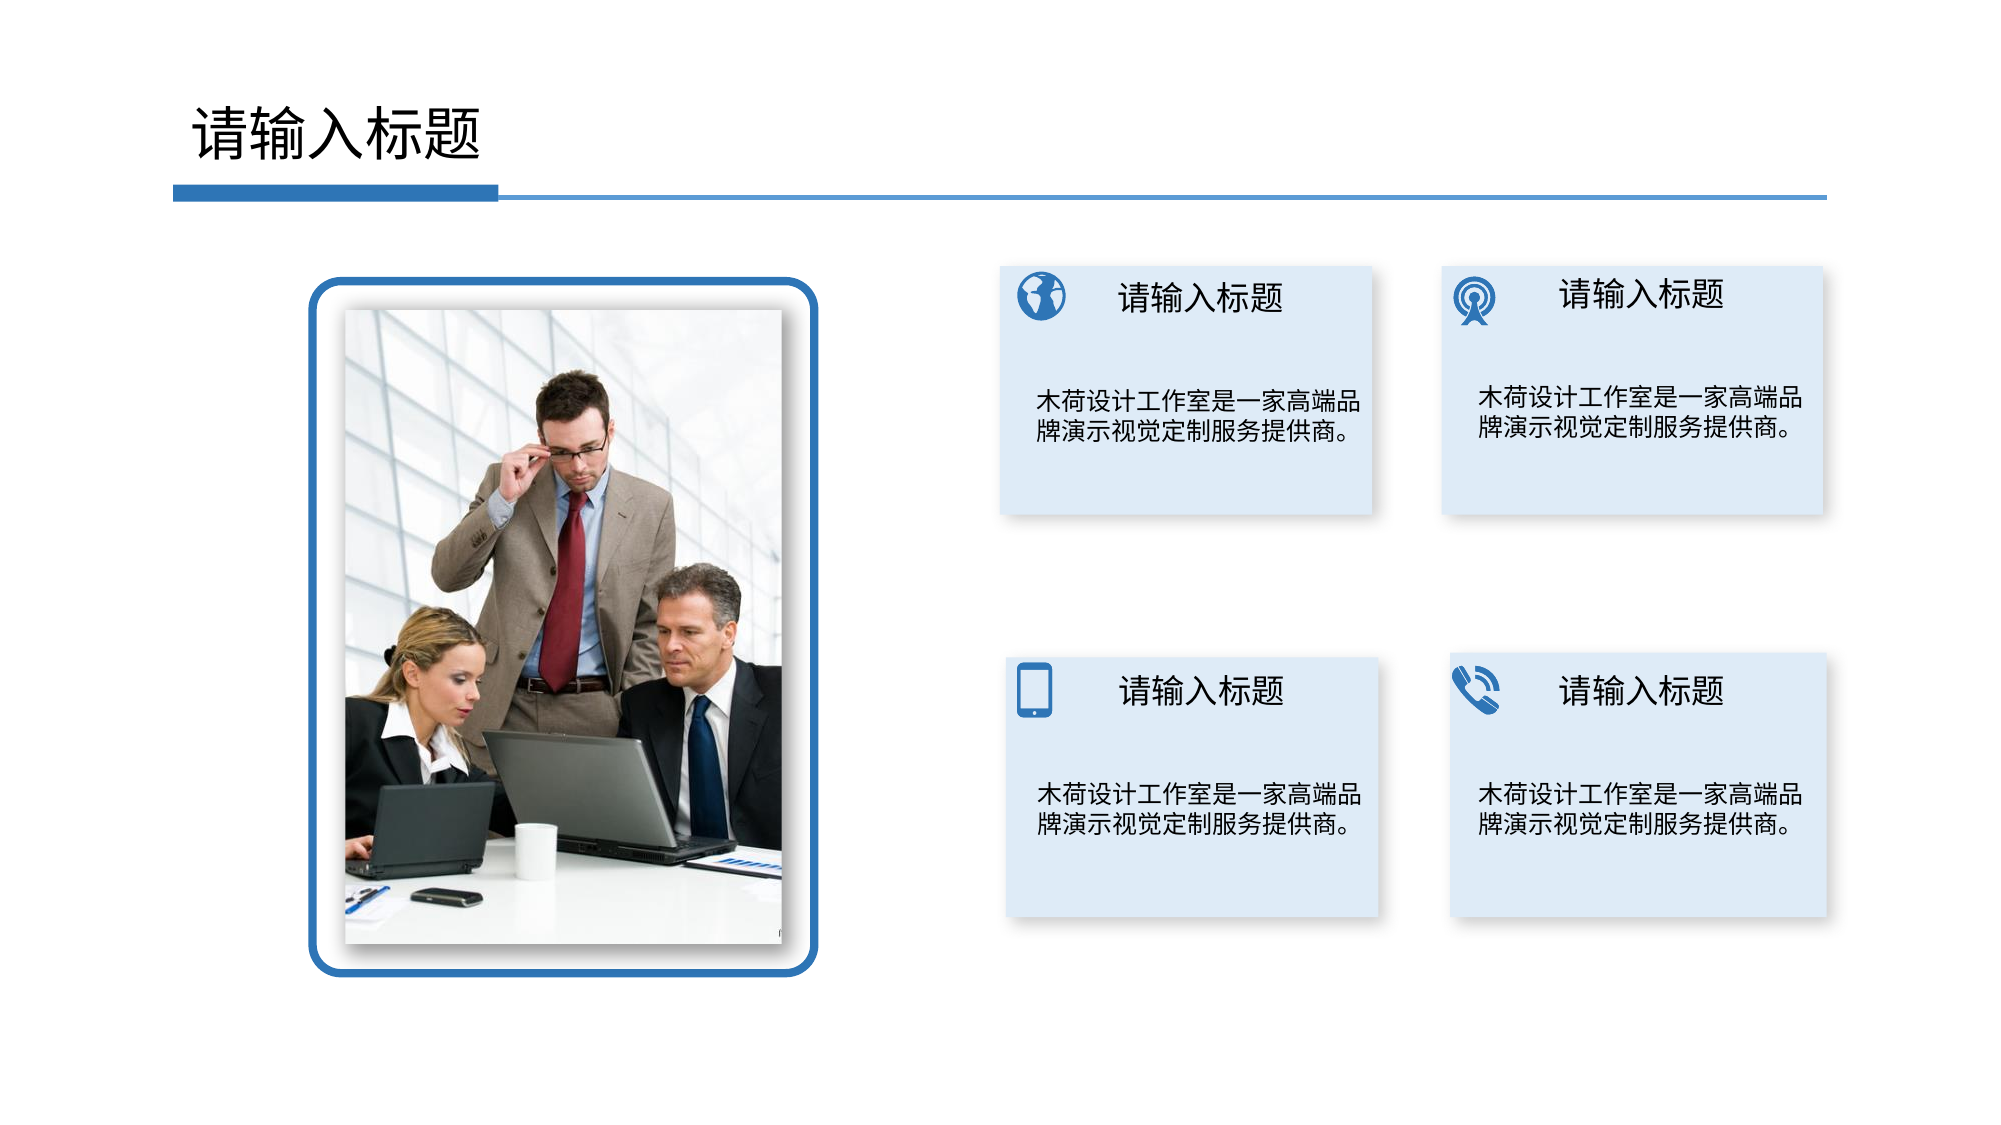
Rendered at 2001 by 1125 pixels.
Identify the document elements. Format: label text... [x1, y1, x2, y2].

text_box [312, 281, 815, 974]
text_box 请输入标题 [175, 90, 497, 175]
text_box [999, 266, 1382, 515]
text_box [173, 184, 1827, 202]
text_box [1005, 657, 1383, 918]
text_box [1441, 266, 1823, 515]
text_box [1450, 652, 1827, 918]
